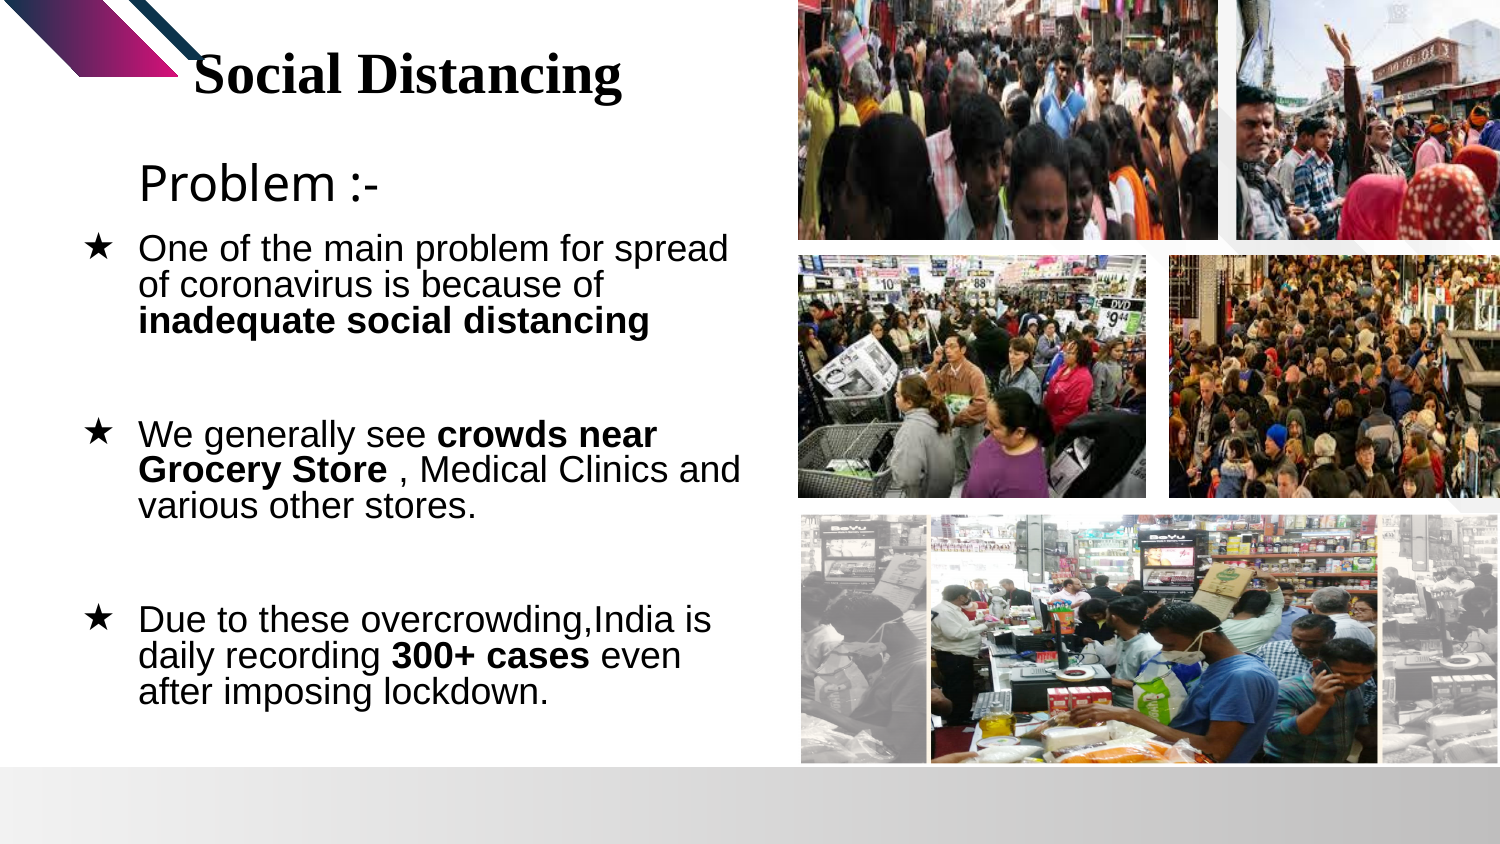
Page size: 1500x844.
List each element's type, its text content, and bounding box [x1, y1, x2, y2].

picture [798, 513, 1500, 765]
picture [798, 0, 1218, 241]
text_box Social Distancing [193, 35, 715, 115]
text_box Problem :- One of the main problem for spread of coronavirus is because of inadequate social distancing We generally see crowds near Grocery Store , Medical Clinics and various other stores. Due to these overcrowding,India is daily recording 300+ cases even after imposing lockdown. [33, 121, 775, 754]
picture [798, 255, 1146, 498]
picture [1169, 255, 1500, 498]
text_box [1, 0, 206, 77]
picture [1236, 0, 1500, 241]
